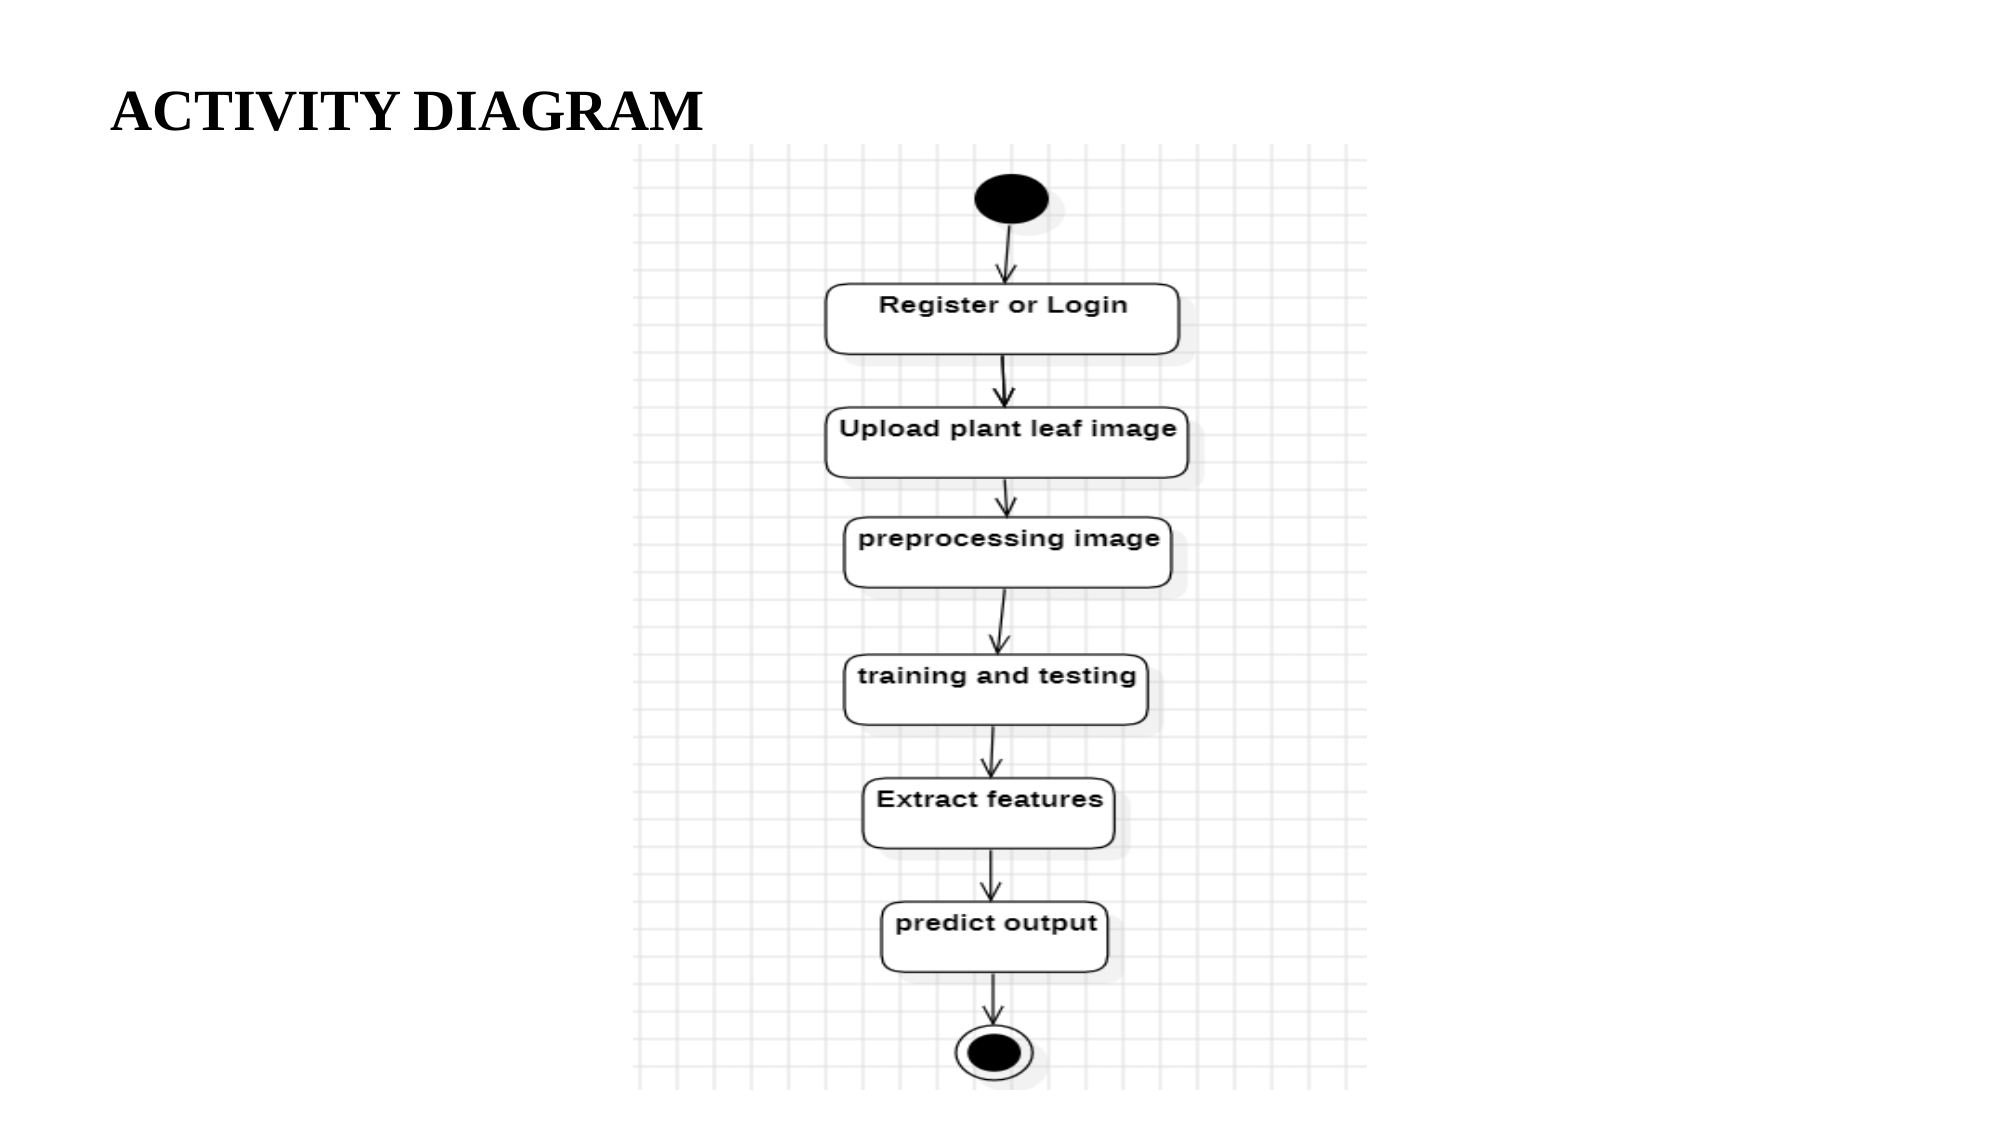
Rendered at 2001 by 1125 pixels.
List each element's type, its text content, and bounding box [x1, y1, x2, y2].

title ACTIVITY DIAGRAM [95, 34, 828, 189]
picture [633, 144, 1367, 1091]
